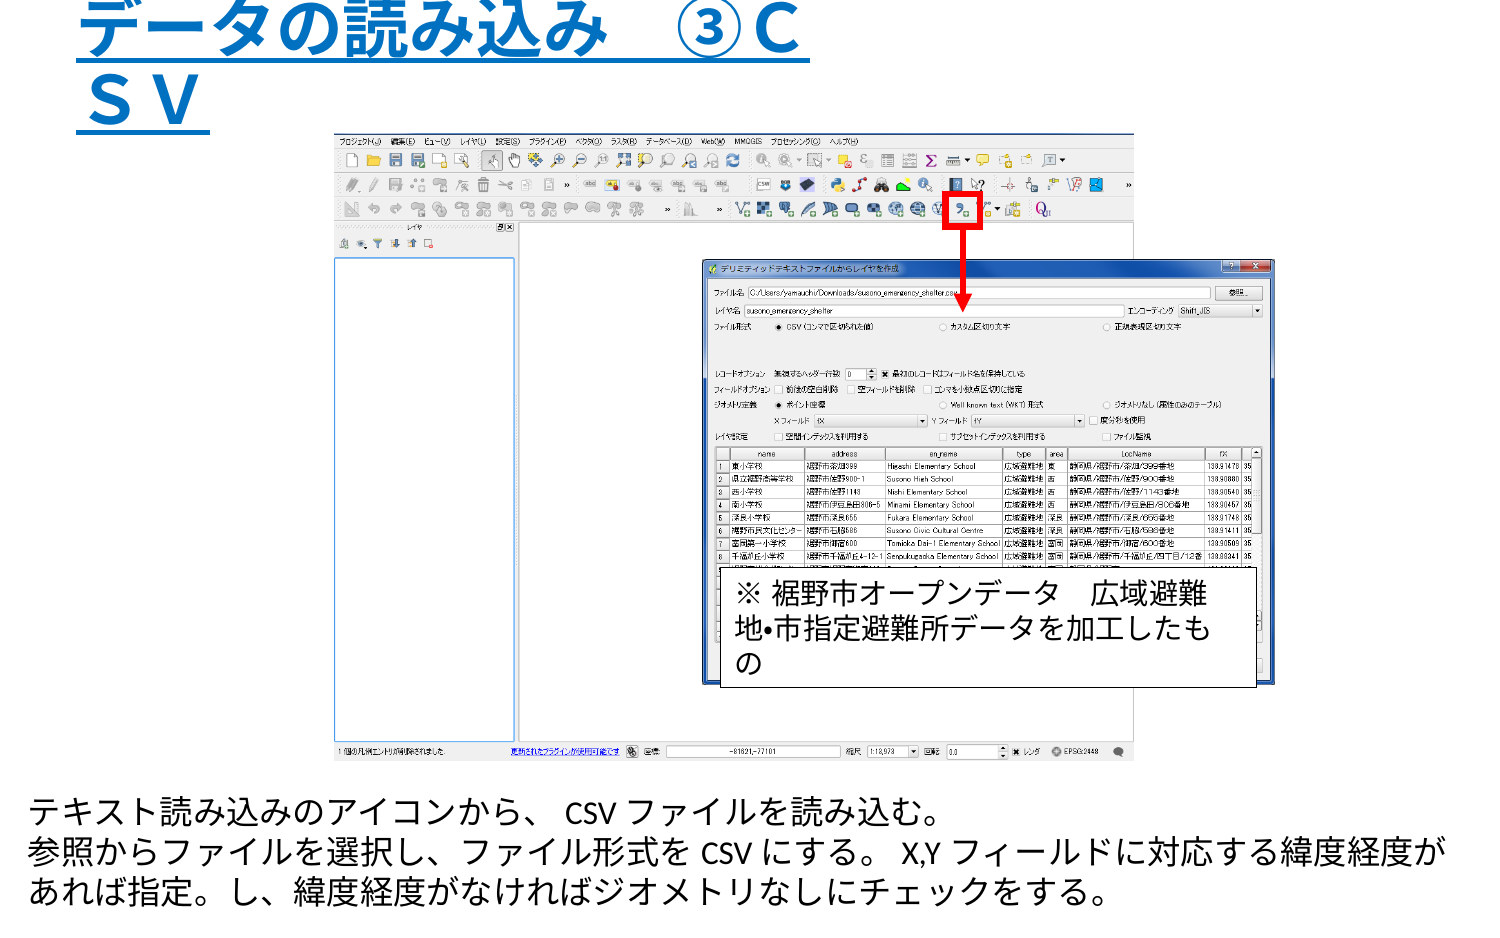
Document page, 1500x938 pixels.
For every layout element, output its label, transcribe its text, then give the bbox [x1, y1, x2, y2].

picture [334, 133, 1275, 761]
text_box テキスト読み込みのアイコンから、CSVファイルを読み込む。 参照からファイルを選択し、ファイル形式をCSVにする。X,Yフィールドに対応する緯度経度があれば指定。し、緯度経度がなければジオメトリなしにチェックをする。 [13, 784, 1487, 919]
title データの読み込み ③ＣＳＶ [60, 0, 873, 154]
